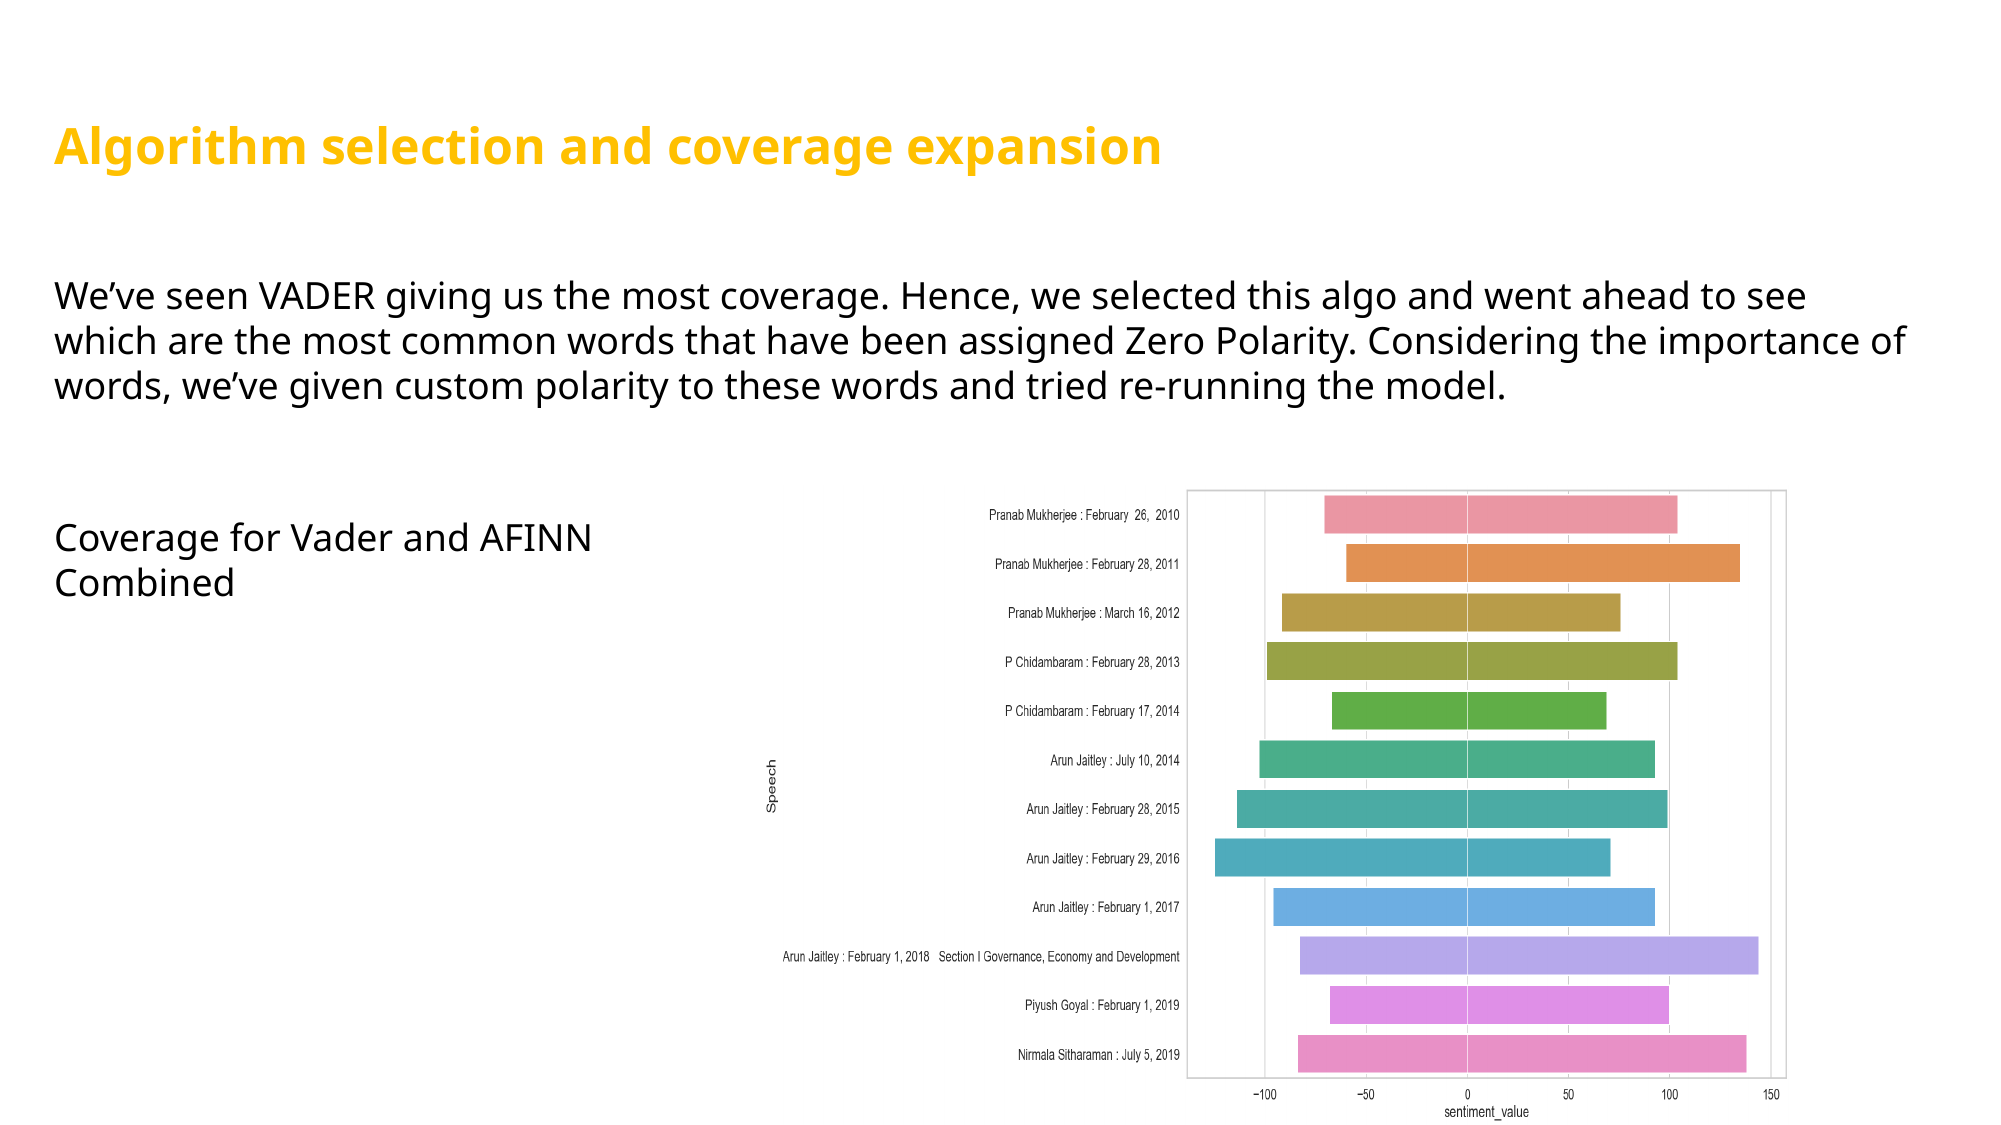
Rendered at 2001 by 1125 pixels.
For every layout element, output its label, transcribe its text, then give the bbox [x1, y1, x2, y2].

text_box Algorithm selection and coverage expansion [39, 76, 1565, 182]
text_box We’ve seen VADER giving us the most coverage. Hence, we selected this algo and went ahead to see which are the most common words that have been assigned Zero Polarity. Considering the importance of words, we’ve given custom polarity to these words and tried re-running the model. [39, 264, 1934, 505]
text_box Coverage for Vader and AFINN Combined [39, 506, 723, 612]
picture [763, 485, 1789, 1125]
